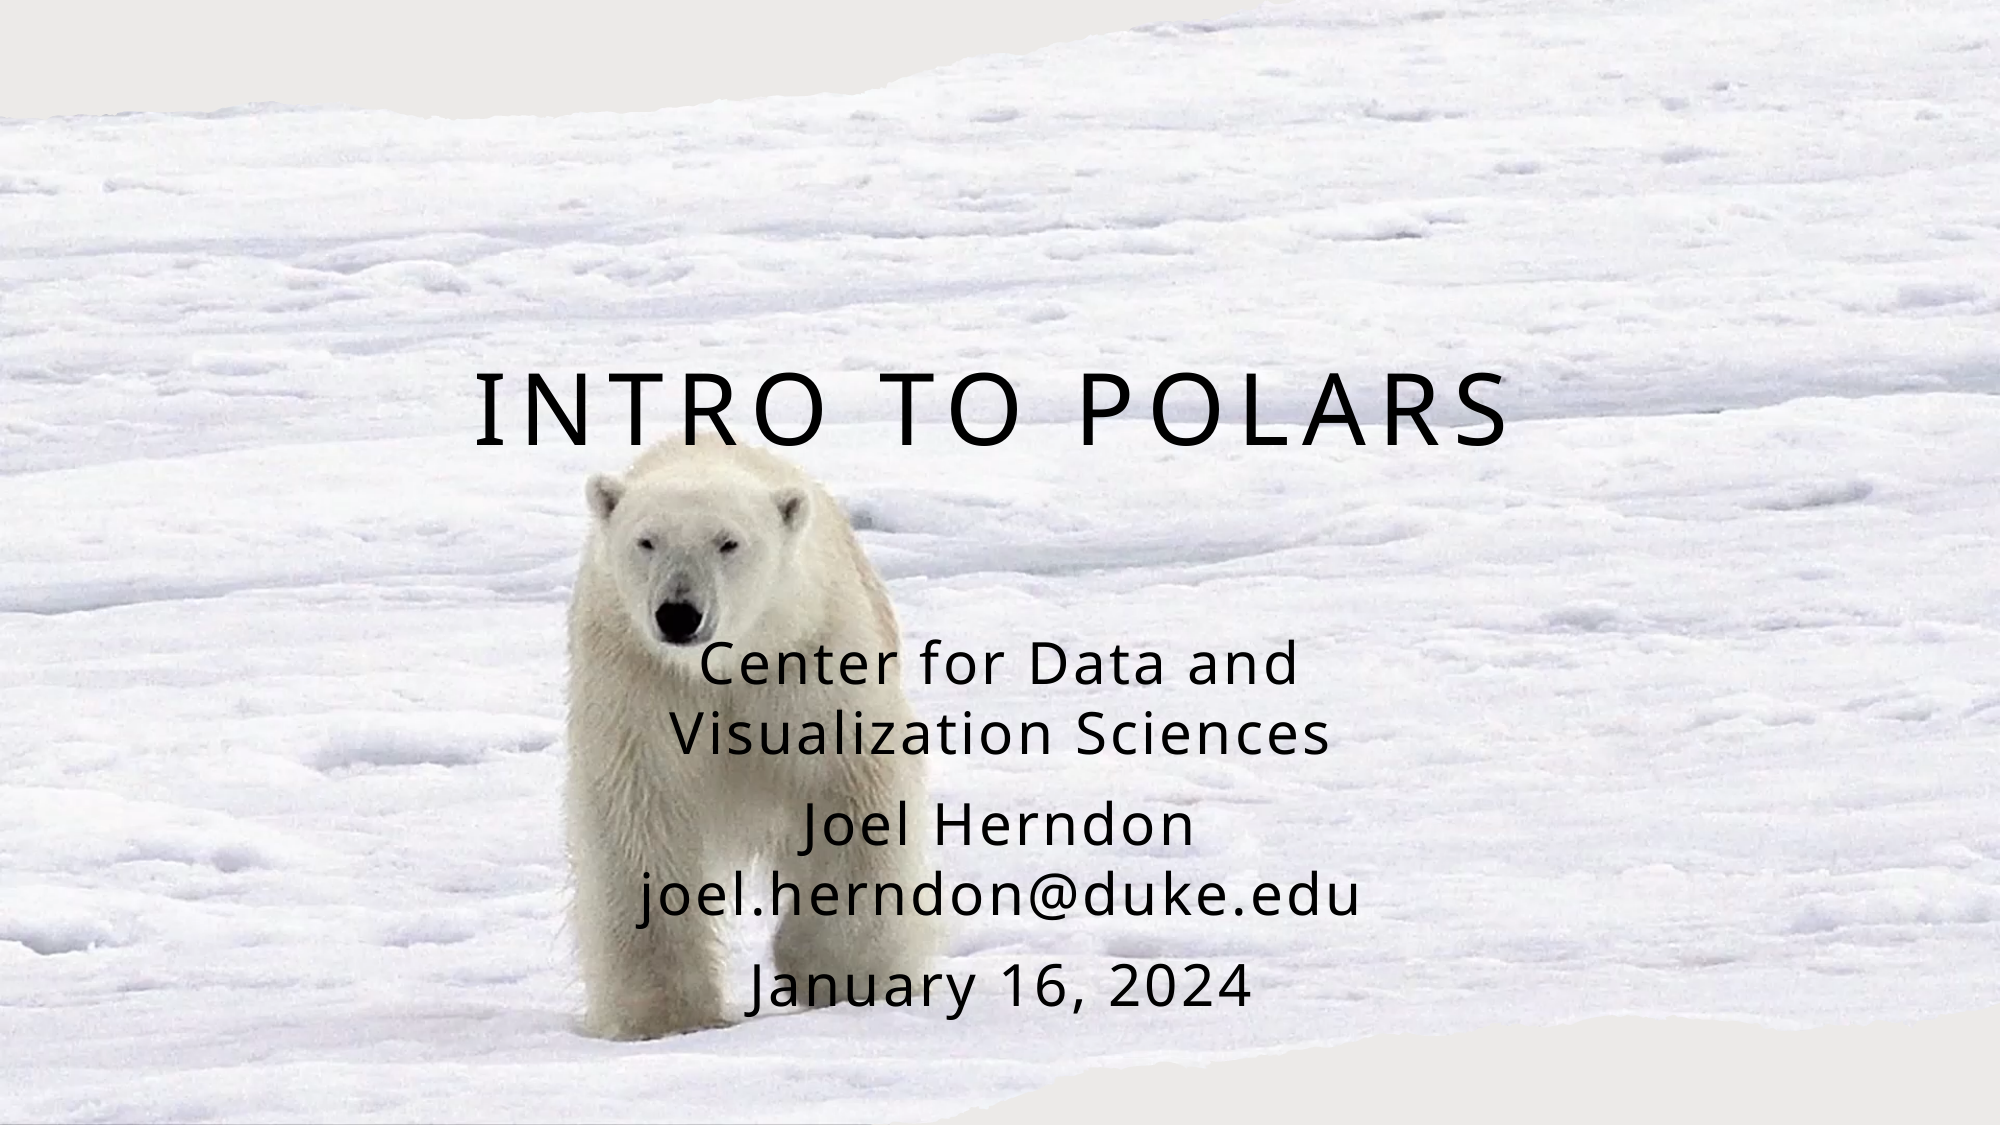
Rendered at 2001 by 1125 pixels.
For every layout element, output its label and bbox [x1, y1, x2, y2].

text_box [0, 0, 2000, 1125]
